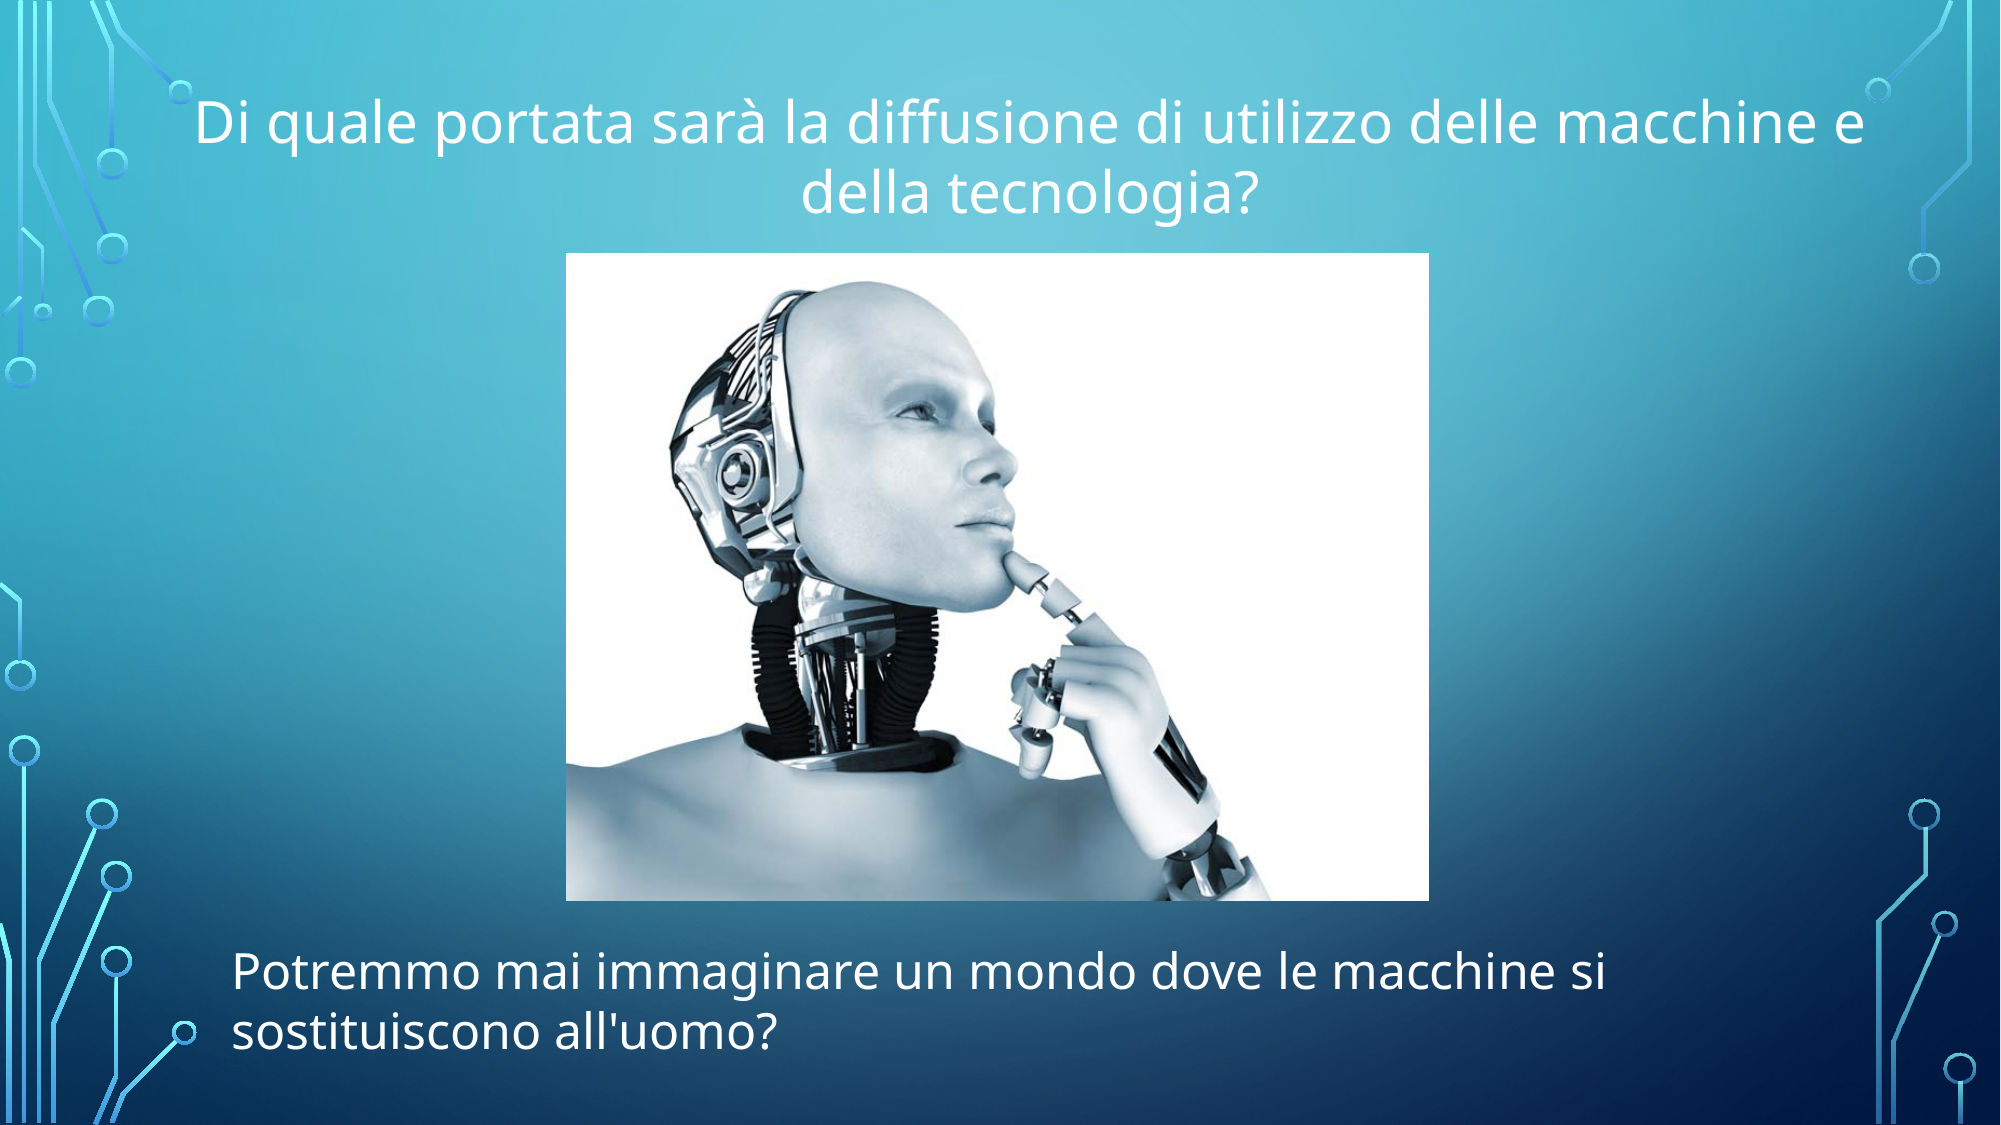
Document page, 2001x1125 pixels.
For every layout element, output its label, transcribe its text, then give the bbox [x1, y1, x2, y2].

text_box Potremmo mai immaginare un mondo dove le macchine si sostituiscono all'uomo? [216, 932, 1861, 1112]
picture [566, 253, 1430, 901]
text_box Di quale portata sarà la diffusione di utilizzo delle macchine e della tecnologia? [176, 77, 1884, 278]
